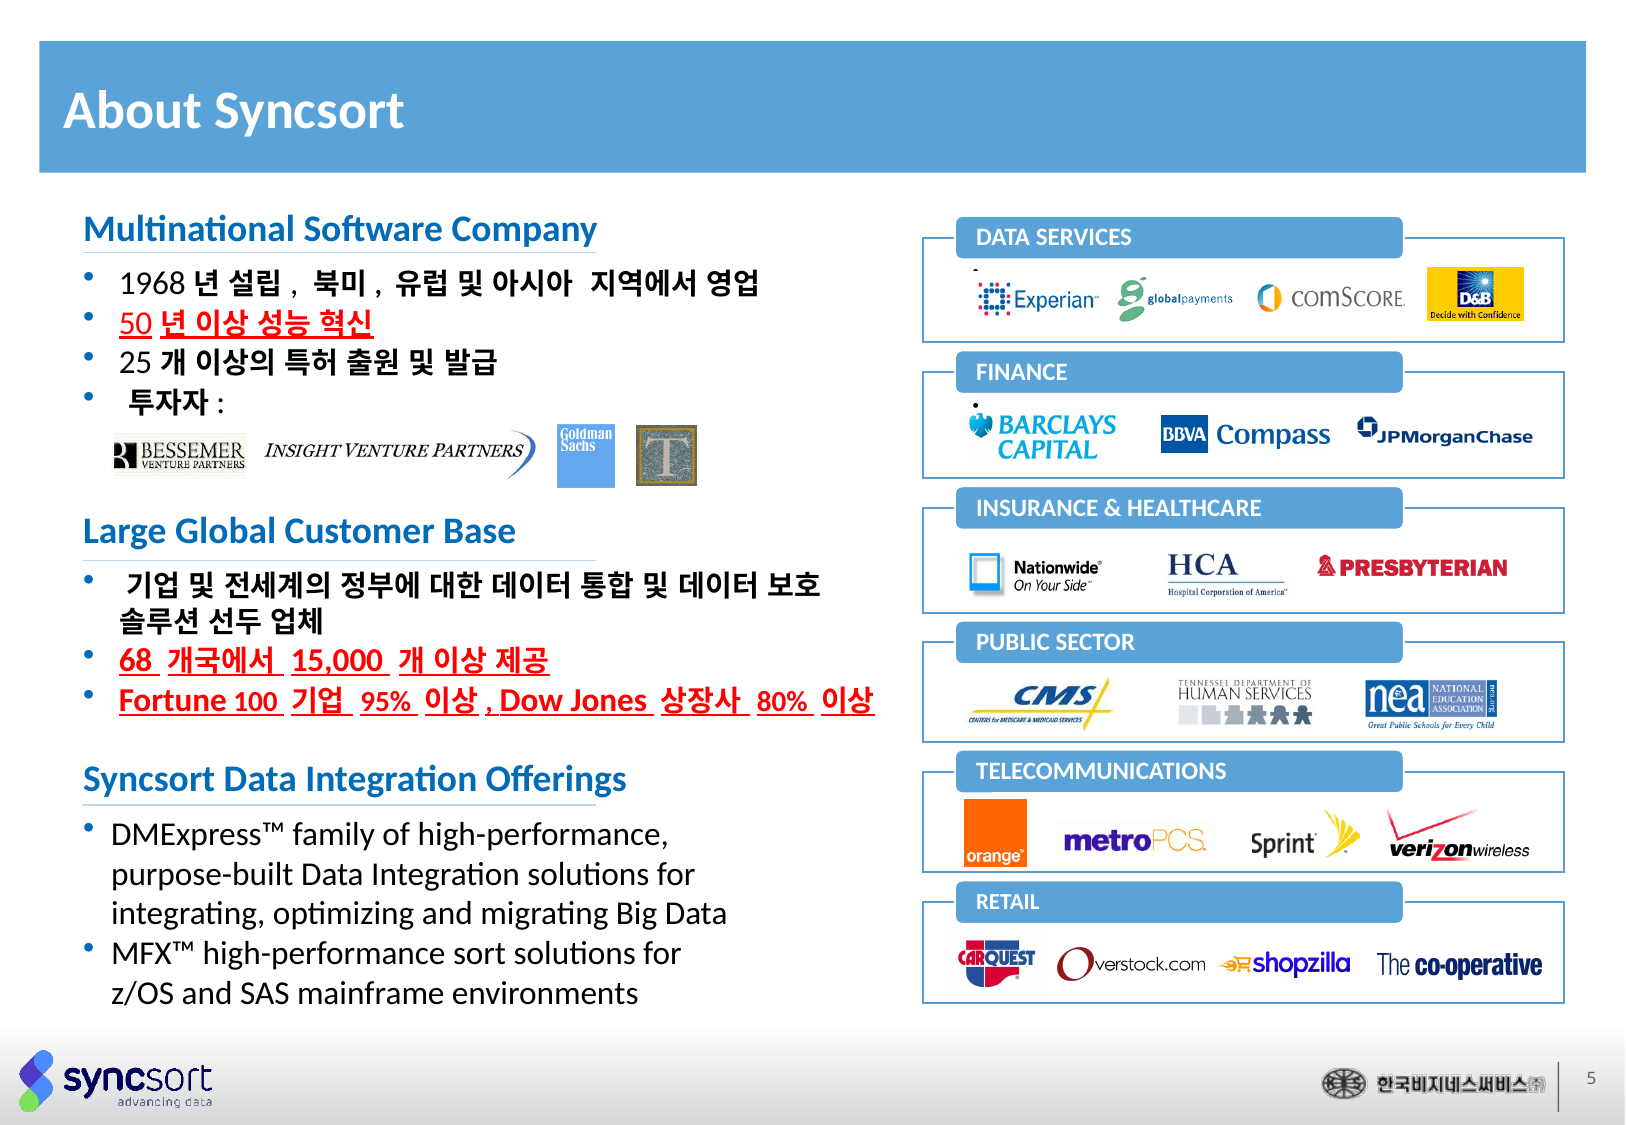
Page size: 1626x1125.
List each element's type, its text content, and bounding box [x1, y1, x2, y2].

text_box Multinational Software Company 1968년 설립, 북미, 유럽 및 아시아 지역에서 영업 50년 이상 성능 혁신 25개 이상의 특허 출원 및 발급 투자자: [83, 203, 843, 421]
picture [964, 668, 1118, 734]
picture [1251, 809, 1360, 858]
picture [1057, 947, 1205, 981]
picture [1363, 678, 1499, 731]
picture [1054, 820, 1215, 856]
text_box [104, 424, 697, 488]
picture [965, 409, 1120, 463]
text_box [922, 184, 1565, 1035]
picture [1354, 414, 1536, 452]
picture [952, 534, 1115, 609]
text_box Syncsort Data Integration Offerings DMExpress™ family of high-performance, purpose-built Data Integration solutions for integrating, optimizing and migrating Big Data MFX™ high-performance sort solutions for z/OS and SAS mainframe environments [83, 727, 811, 1038]
picture [1161, 415, 1330, 453]
picture [967, 267, 1240, 334]
picture [1175, 677, 1315, 731]
picture [964, 799, 1027, 867]
text_box Large Global Customer Base 기업 및 전세계의 정부에 대한 데이터 통합 및 데이터 보호 솔루션 선두 업체 68 개국에서 15,000 개 이상 제공 Fortune 100 기업 95% 이상, Dow Jones 상장사 80% 이상 [83, 501, 907, 723]
text_box About Syncsort [48, 47, 1579, 166]
picture [1427, 267, 1524, 321]
picture [0, 1024, 1625, 1125]
picture [943, 926, 1049, 1001]
picture [1251, 282, 1405, 312]
picture [1377, 953, 1542, 980]
picture [1317, 554, 1507, 576]
picture [1380, 804, 1533, 865]
picture [1219, 949, 1361, 980]
picture [1159, 551, 1295, 598]
